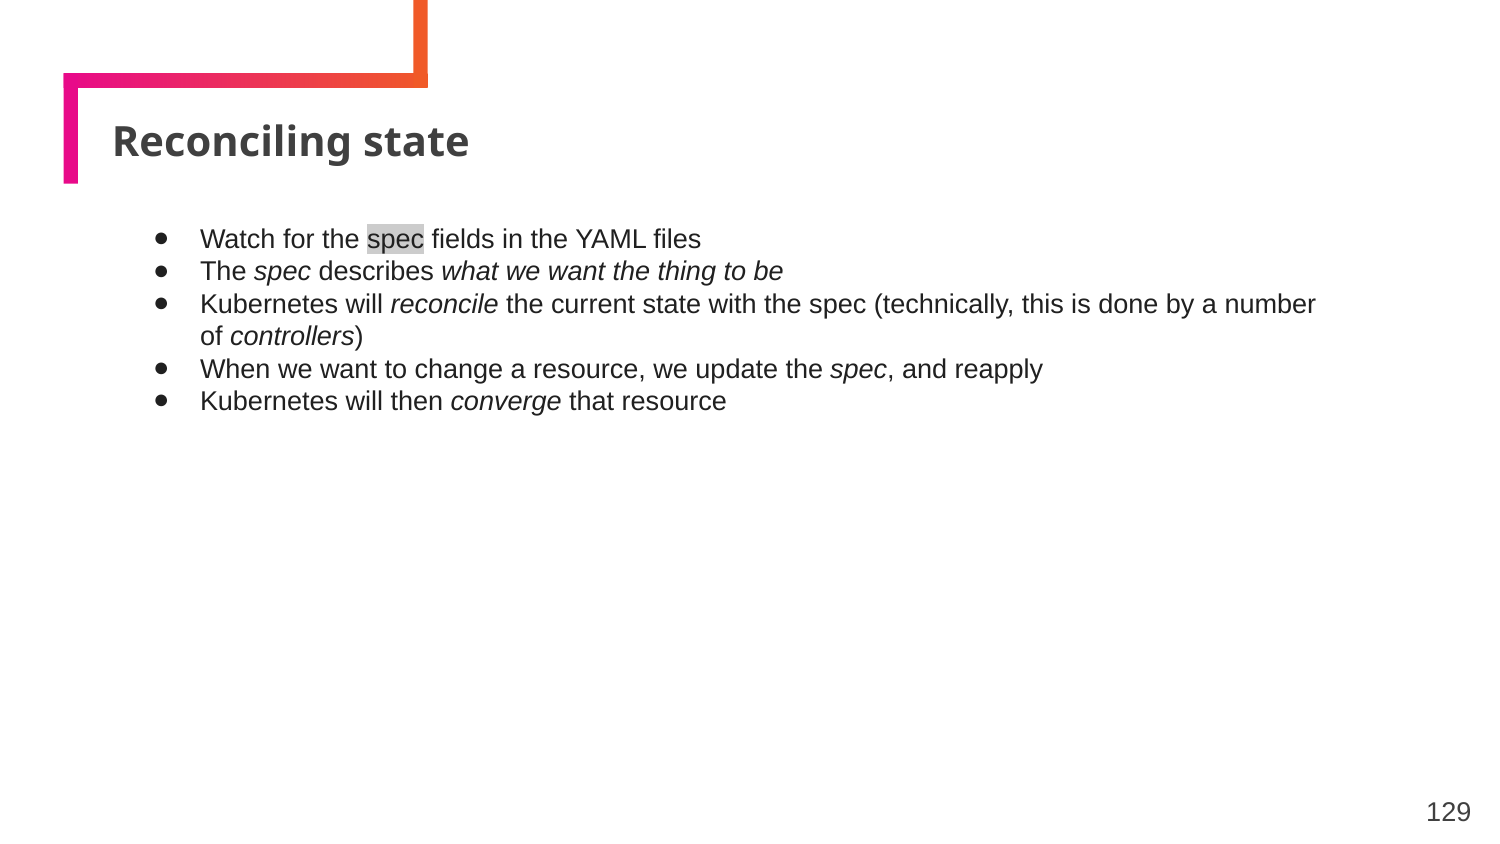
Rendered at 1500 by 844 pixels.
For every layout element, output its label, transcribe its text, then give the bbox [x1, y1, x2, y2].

title Reconciling state [100, 117, 1455, 169]
slide_number 129 [1403, 779, 1494, 844]
subtitle Watch for the spec fields in the YAML files The spec describes what we want the thing to be Kubernetes will reconcile the current state with the spec (technically, this is done by a number of controllers) When we want to change a resource, we update the spec, and reapply Kubernetes will then converge that resource [100, 206, 1352, 727]
